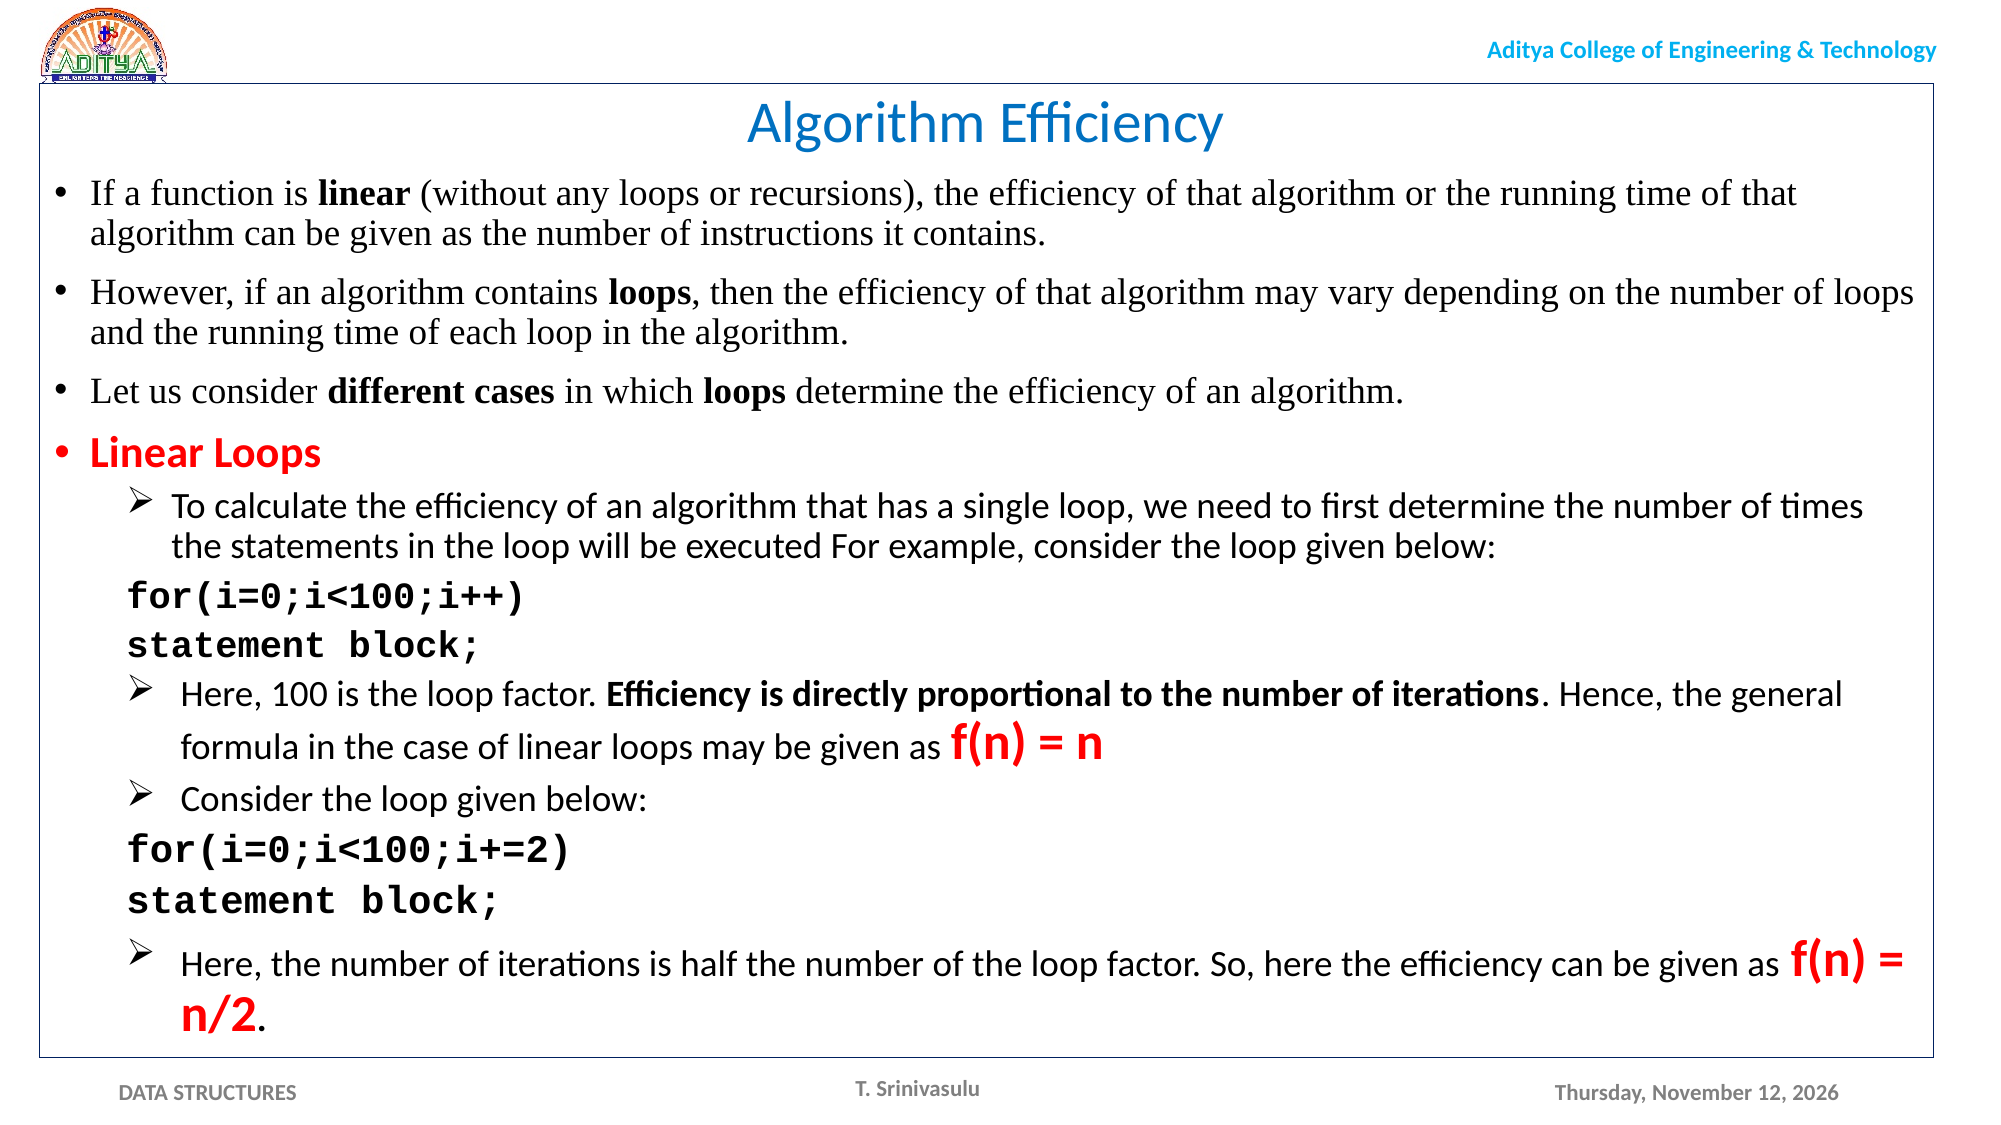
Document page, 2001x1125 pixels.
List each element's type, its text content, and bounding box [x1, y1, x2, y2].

list Algorithm Efficiency If a function is linear (without any loops or recursions), the efficiency of that algorithm or the running time of that algorithm can be given as the number of instructions it contains. However, if an algorithm contains loops, then the efficiency of that algorithm may vary depending on the number of loops and the running time of each loop in the algorithm. Let us consider different cases in which loops determine the efficiency of an algorithm. Linear Loops To calculate the efficiency of an algorithm that has a single loop, we need to first determine the number of times the statements in the loop will be executed For example, consider the loop given below: for(i=0;i<100;i++) statement block; Here, 100 is the loop factor. Efficiency is directly proportional to the number of iterations. Hence, the general formula in the case of linear loops may be given as f(n) = n Consider the loop given below: for(i=0;i<100;i+=2) statement block; Here, the number of iterations is half the number of the loop factor. So, here the efficiency can be given as f(n) = n/2. [39, 83, 1934, 1058]
footer T. Srinivasulu [692, 1057, 1143, 1118]
picture [39, 7, 168, 83]
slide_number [1539, 1061, 1886, 1122]
